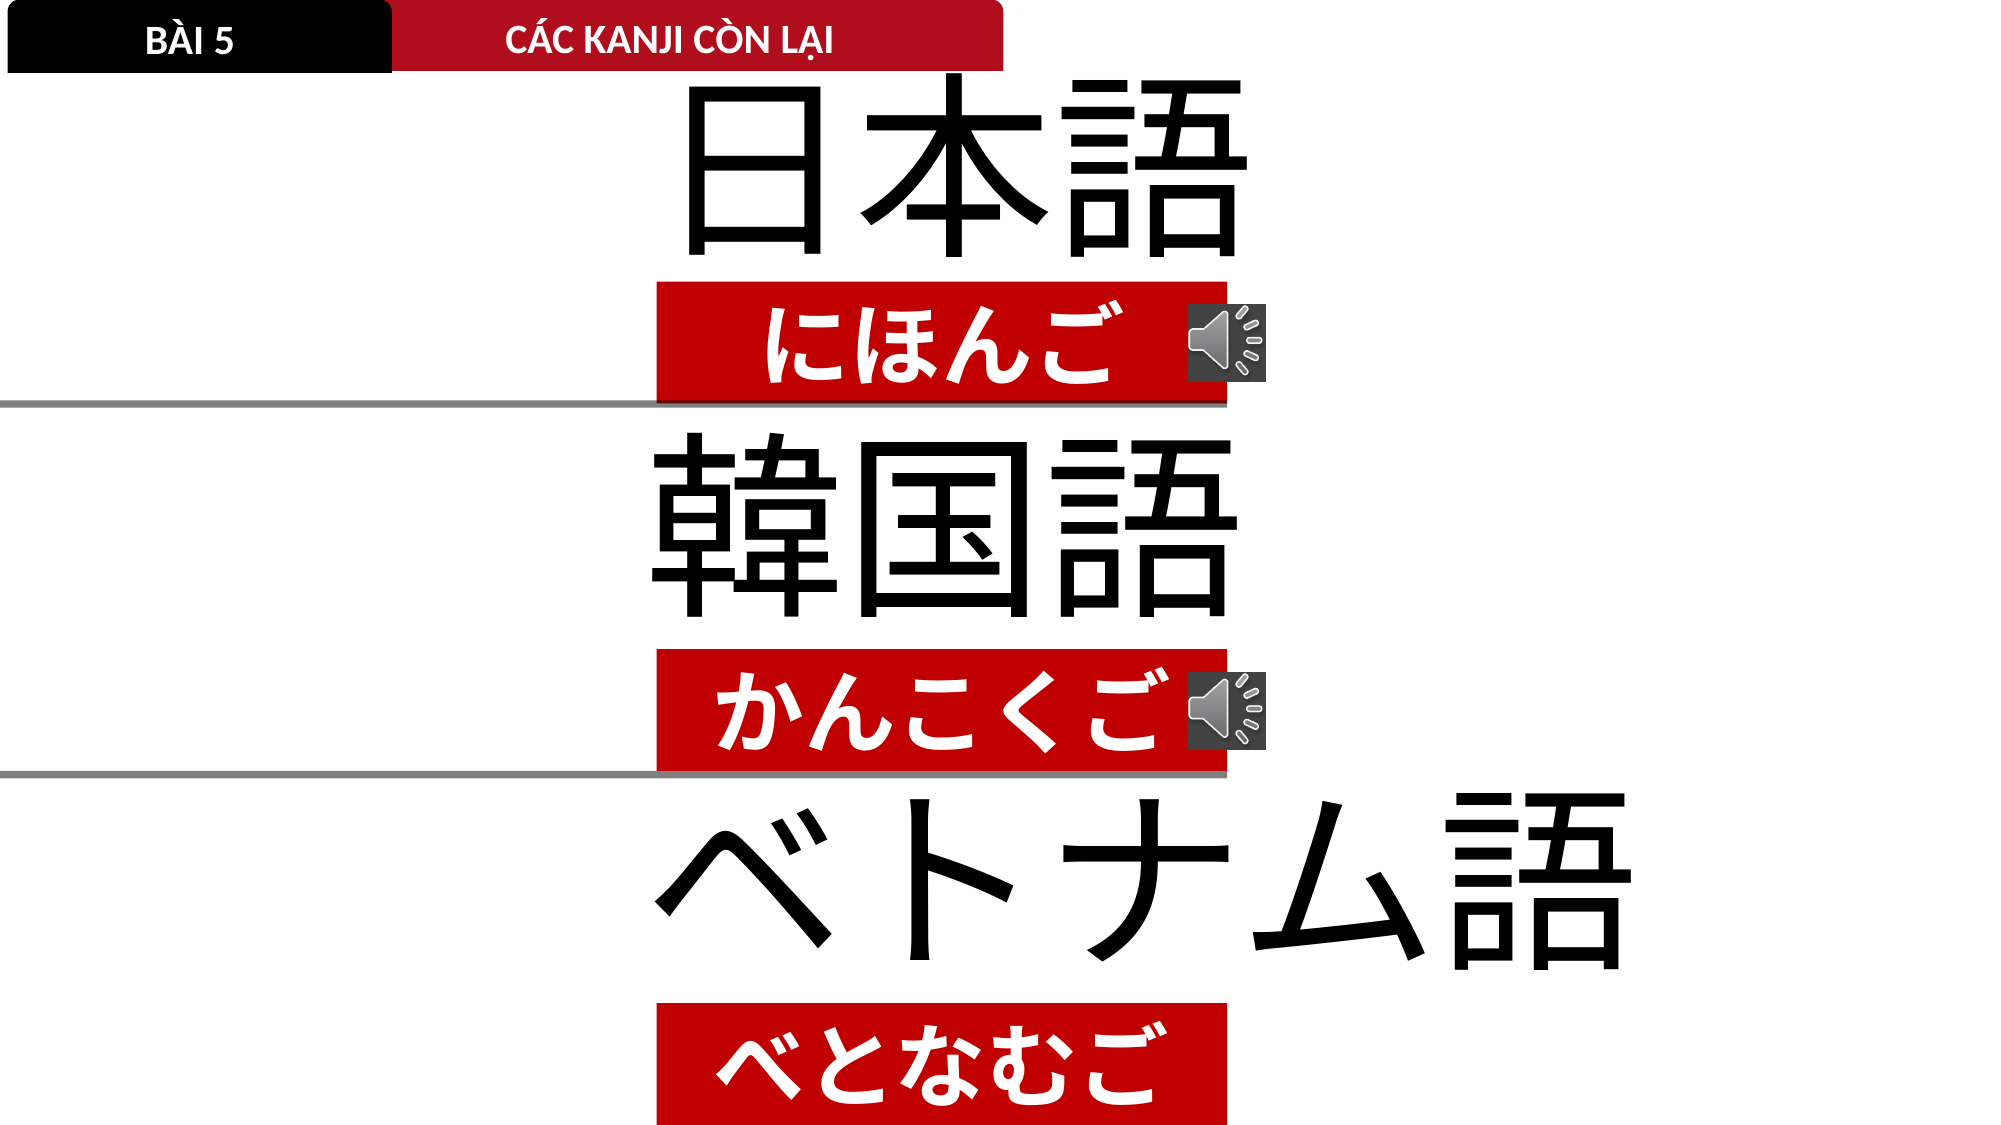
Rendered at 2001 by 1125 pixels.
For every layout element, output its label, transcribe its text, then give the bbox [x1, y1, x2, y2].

text_box べとなむご [656, 1002, 1228, 1125]
text_box CÁC KANJI CÒN LẠI [388, 0, 1005, 72]
text_box 韓国語 [629, 393, 1630, 649]
text_box かんこくご [656, 649, 1228, 746]
text_box BÀI 5 [6, 0, 393, 74]
text_box [0, 770, 629, 779]
text_box にほんご [656, 289, 1228, 393]
text_box 日本語 [640, 34, 2000, 289]
picture [1187, 302, 1268, 383]
text_box [0, 400, 629, 408]
text_box ベトナム語 [629, 746, 1953, 1002]
picture [1187, 671, 1268, 751]
